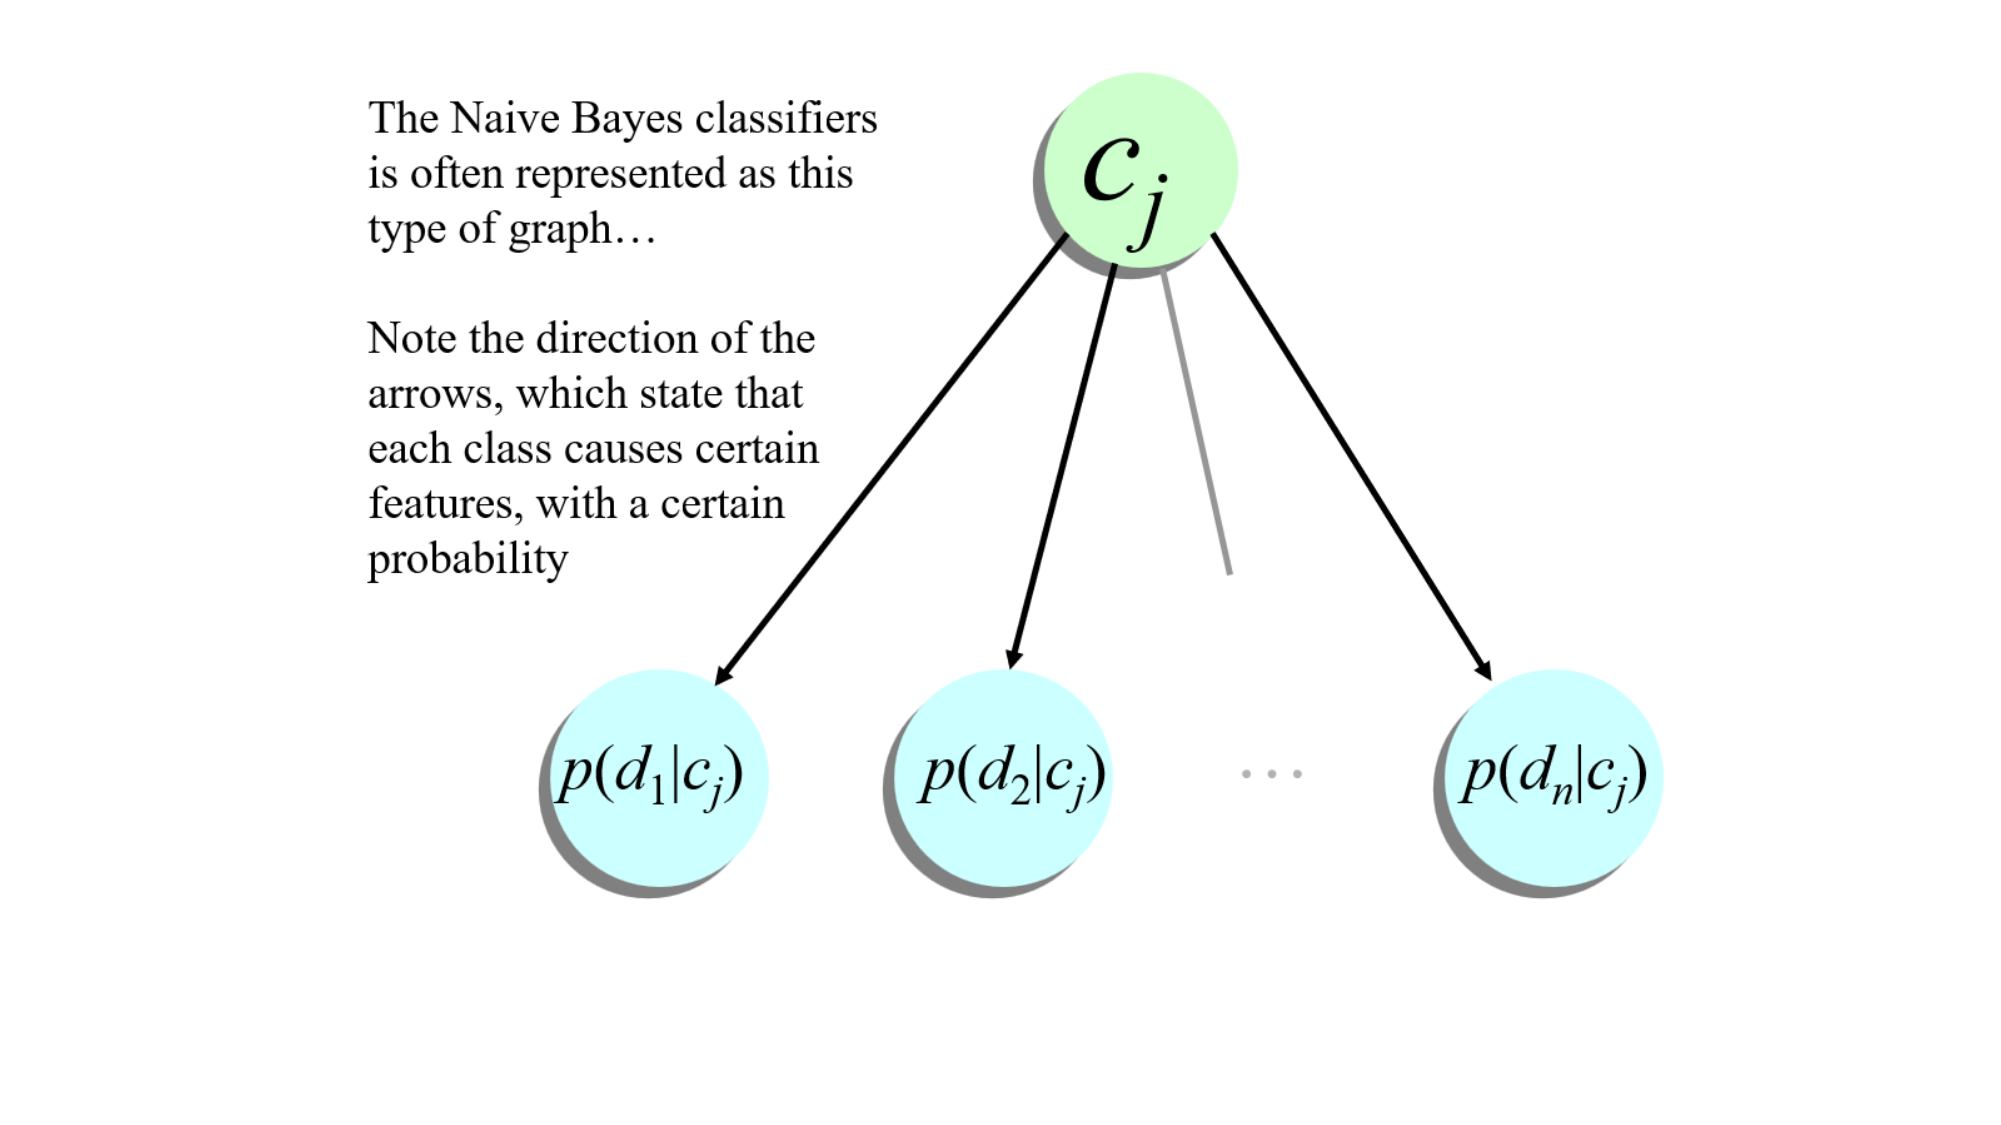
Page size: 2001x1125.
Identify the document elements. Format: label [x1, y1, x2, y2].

picture [320, 59, 1680, 1066]
